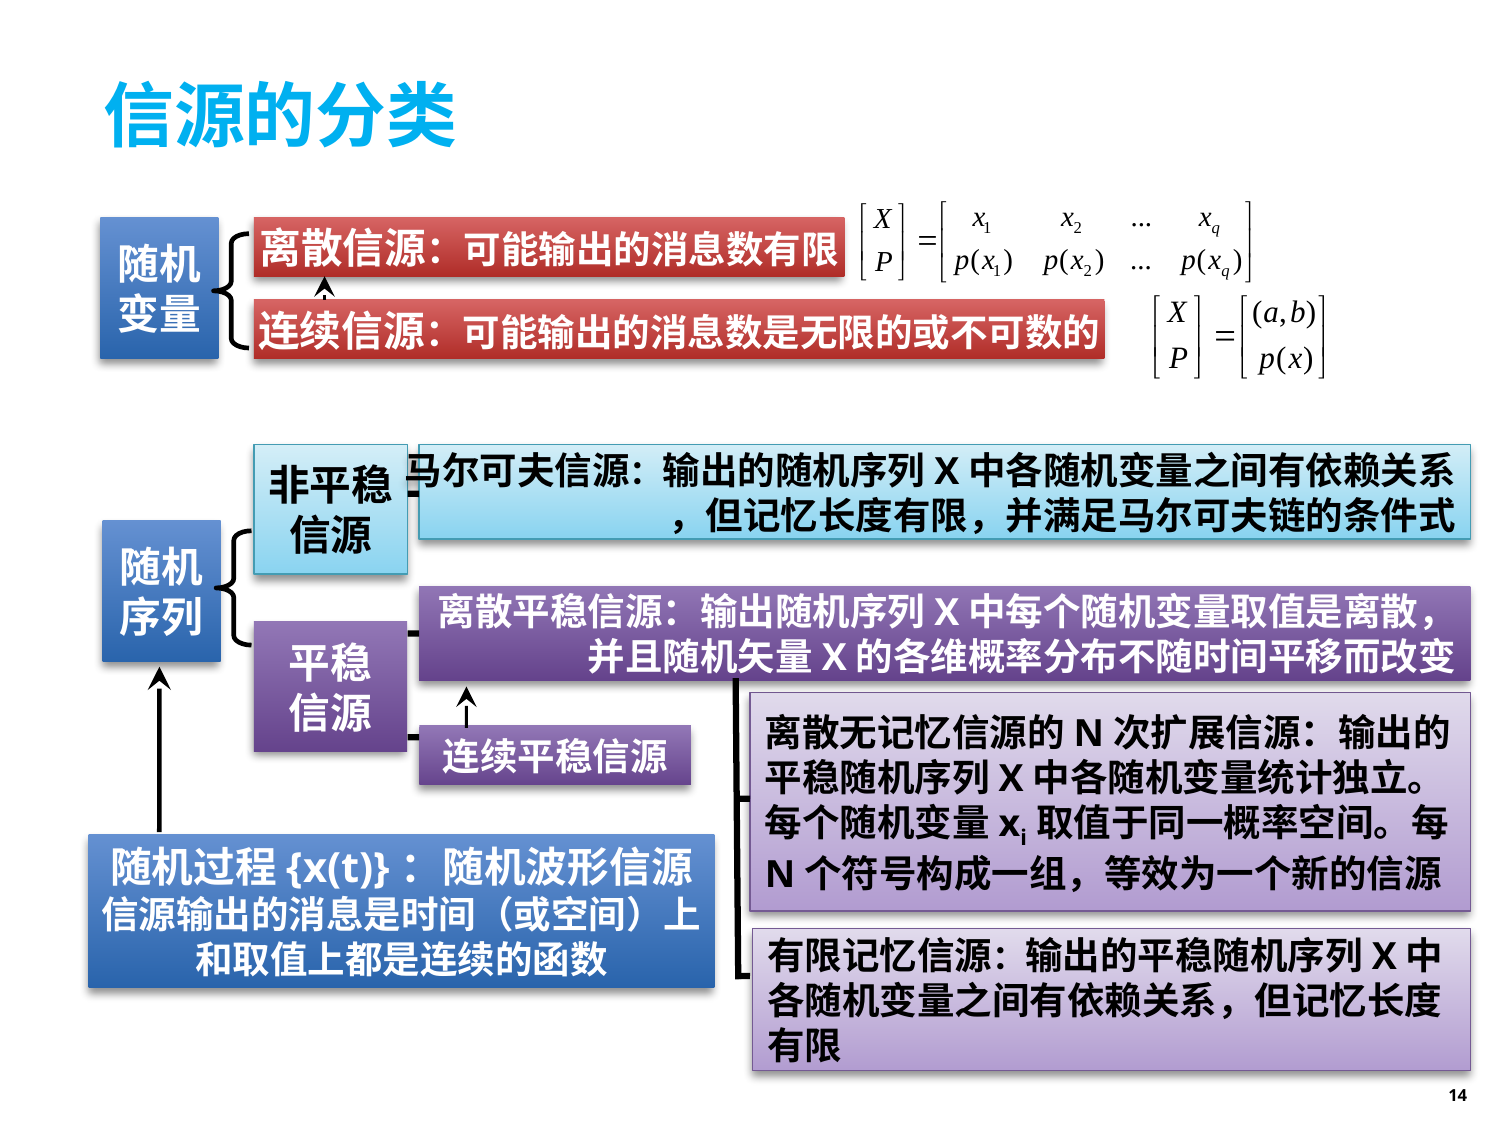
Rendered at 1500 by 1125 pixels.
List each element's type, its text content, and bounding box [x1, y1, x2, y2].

text_box [213, 233, 249, 349]
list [854, 195, 1272, 289]
text_box [456, 686, 477, 708]
text_box 马尔可夫信源：输出的随机序列X中各随机变量之间有依赖关系 ，但记忆长度有限，并满足马尔可夫链的条件式 [418, 444, 1471, 540]
text_box [149, 666, 170, 688]
text_box 连续平稳信源 [419, 725, 691, 785]
text_box 离散平稳信源：输出随机序列X中每个随机变量取值是离散， 并且随机矢量X的各维概率分布不随时间平移而改变 [419, 586, 1471, 681]
text_box 离散无记忆信源的N次扩展信源：输出的平稳随机序列X中各随机变量统计独立。每个随机变量xi取值于同一概率空间。每N个符号构成一组，等效为一个新的信源 [749, 692, 1471, 912]
text_box 连续信源：可能输出的消息数是无限的或不可数的 [253, 299, 1105, 359]
text_box 离散信源：可能输出的消息数有限 [253, 217, 845, 277]
text_box [314, 276, 335, 297]
text_box [216, 530, 252, 646]
text_box 随机 变量 [100, 217, 219, 359]
text_box 有限记忆信源：输出的平稳随机序列X中各随机变量之间有依赖关系，但记忆长度有限 [752, 928, 1471, 1071]
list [1146, 290, 1336, 385]
slide_number 14 [1379, 1075, 1483, 1118]
text_box 随机过程{x(t)}：随机波形信源 信源输出的消息是时间（或空间）上 和取值上都是连续的函数 [88, 834, 715, 988]
text_box 平稳 信源 [253, 621, 408, 752]
text_box 随机 序列 [102, 520, 221, 662]
text_box 非平稳 信源 [253, 444, 408, 575]
title 信源的分类 [88, 30, 1412, 164]
